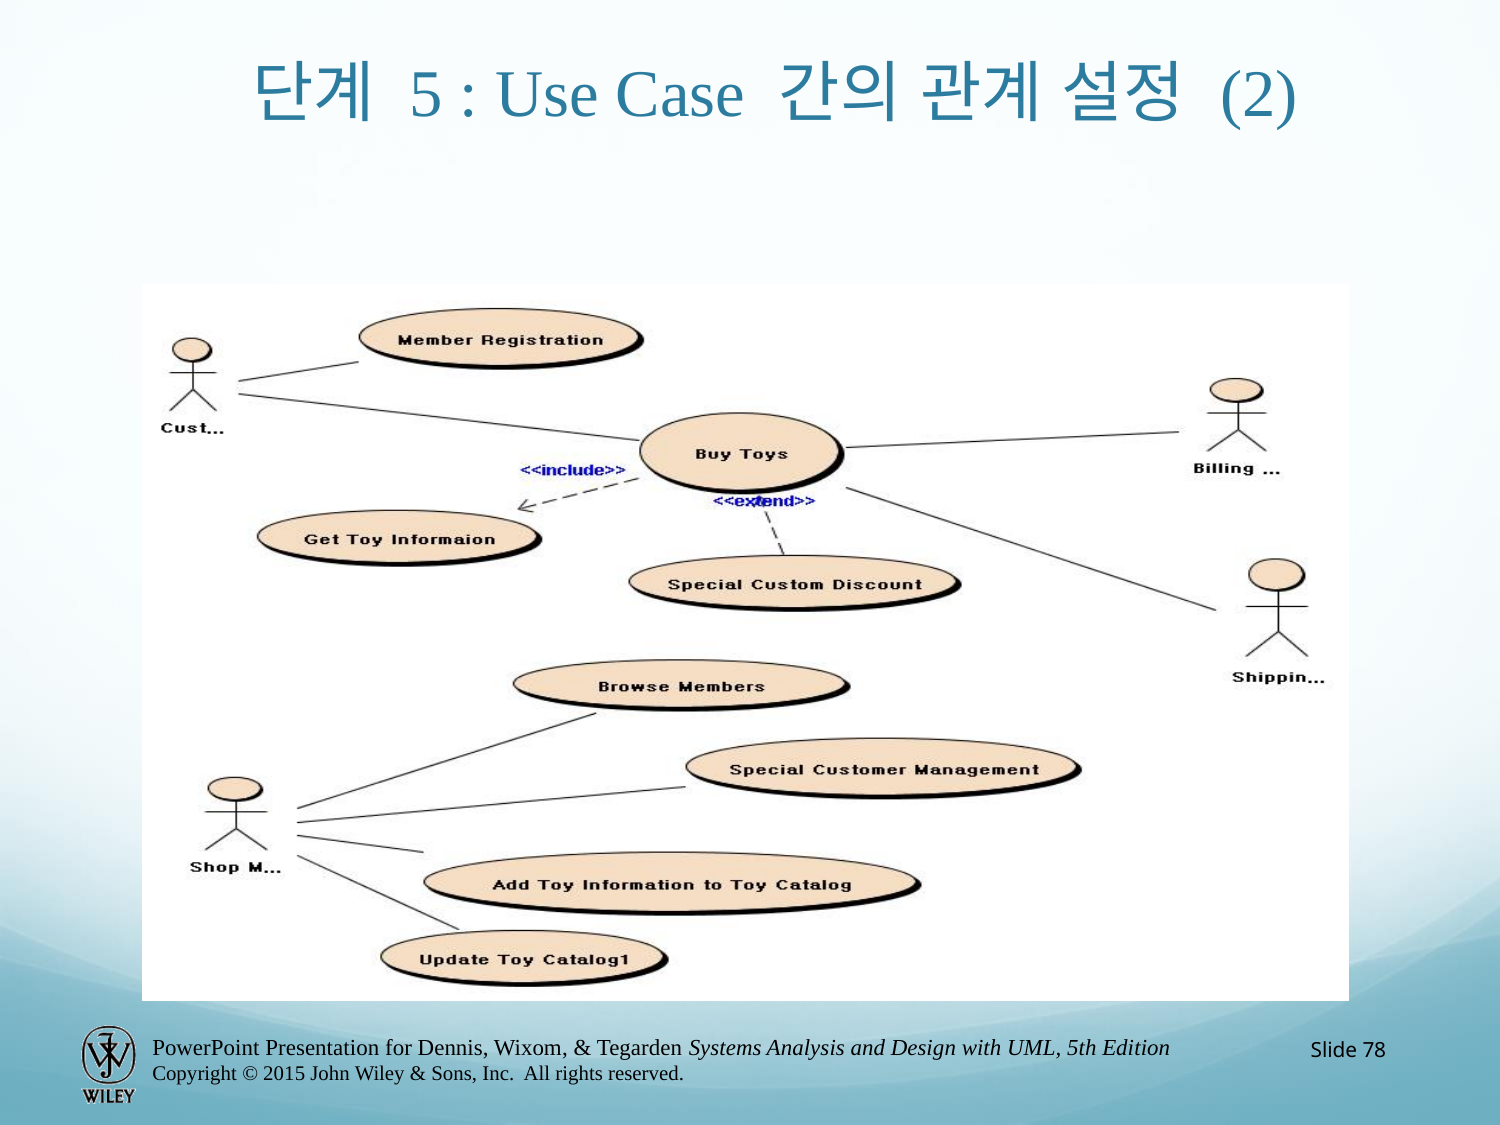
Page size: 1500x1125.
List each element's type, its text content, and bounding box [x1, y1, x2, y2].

picture [0, 0, 1500, 1125]
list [141, 284, 1350, 1001]
title 단계 5 : Use Case 간의 관계 설정 (2) [75, 24, 1475, 138]
slide_number Slide 78 [1295, 1029, 1459, 1090]
